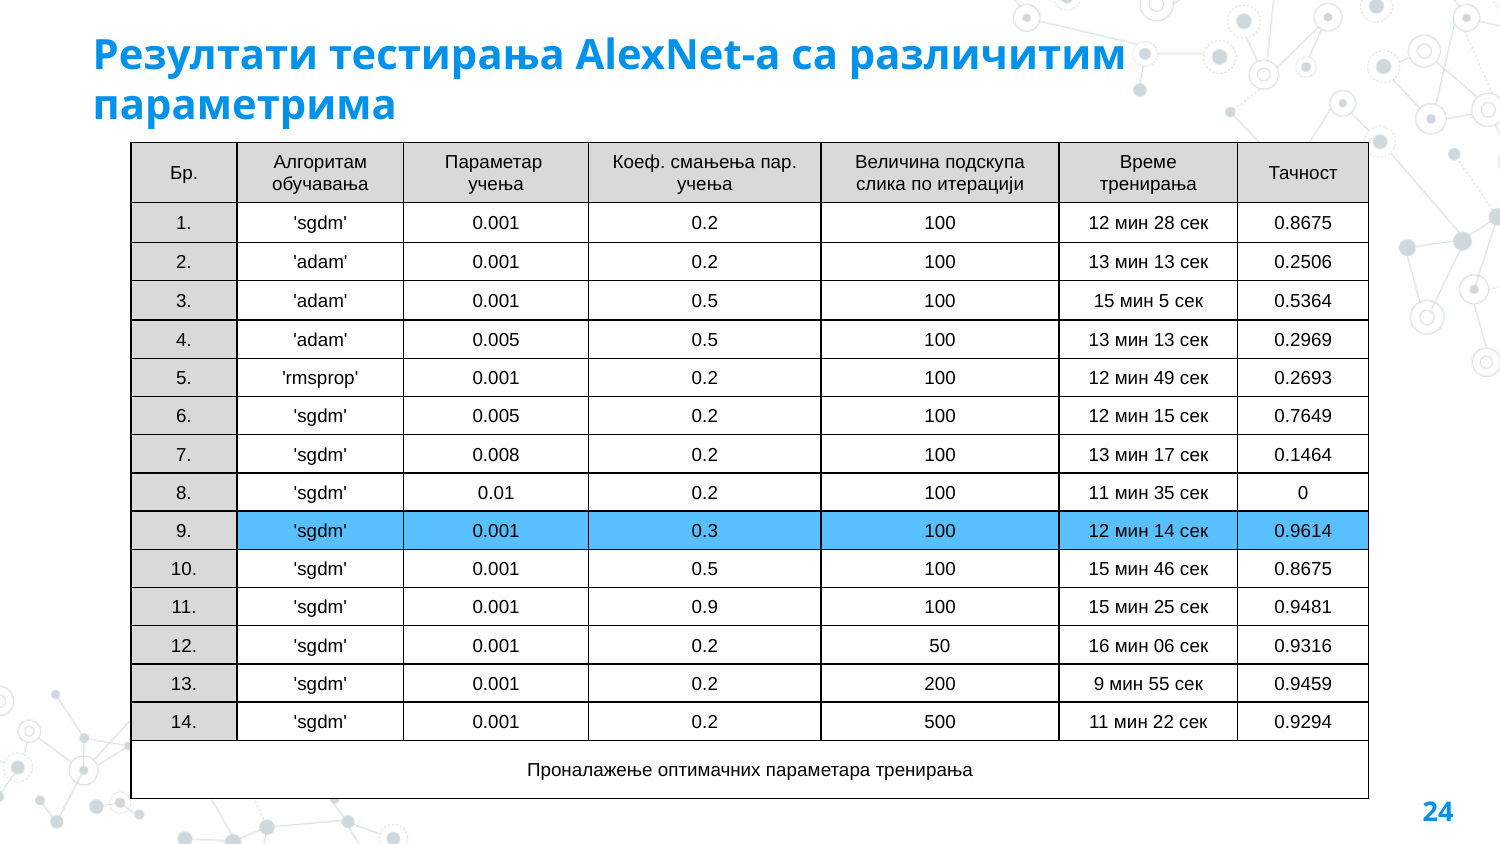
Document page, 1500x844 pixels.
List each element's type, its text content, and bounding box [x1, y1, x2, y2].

table_cell 100 [822, 588, 1058, 625]
table_cell 0.001 [404, 243, 588, 280]
table_cell 0.2 [589, 243, 820, 280]
table_cell 100 [822, 550, 1058, 587]
table_header Време тренирања [1060, 143, 1237, 202]
table_cell 'sgdm' [238, 665, 403, 701]
table_cell 0.5 [589, 550, 820, 587]
table_cell 0.7649 [1238, 397, 1368, 434]
table_cell 0 [1238, 474, 1368, 510]
table_cell 0.2 [589, 703, 820, 740]
table_cell 15 мин 46 сeк [1060, 550, 1237, 587]
table_cell 'sgdm' [238, 588, 403, 625]
table_cell 0.1464 [1238, 435, 1368, 472]
table_cell 12 мин 14 сeк [1060, 512, 1237, 549]
table_cell 0.001 [404, 203, 588, 242]
table_header Величина подскупа слика по итерацији [822, 143, 1058, 202]
table_cell 4. [132, 321, 236, 358]
table_cell 'sgdm' [238, 550, 403, 587]
table_cell 0.9316 [1238, 626, 1368, 663]
table_cell 2. [132, 243, 236, 280]
table_cell 12 мин 15 сeк [1060, 397, 1237, 434]
table_header Бр. [132, 143, 236, 202]
table_cell 14. [132, 703, 236, 740]
table_cell 11 мин 35 сeк [1060, 474, 1237, 510]
table_cell 13. [132, 665, 236, 701]
table_cell 0.005 [404, 397, 588, 434]
picture [0, 0, 1500, 844]
table_cell 'sgdm' [238, 703, 403, 740]
table_cell 100 [822, 397, 1058, 434]
table_cell 0.2 [589, 435, 820, 472]
table_cell 0.5 [589, 281, 820, 319]
table_cell 1. [132, 203, 236, 242]
table_cell 15 мин 25 сeк [1060, 588, 1237, 625]
table_cell 0.5 [589, 321, 820, 358]
table_cell 15 мин 5 сeк [1060, 281, 1237, 319]
table_cell 100 [822, 243, 1058, 280]
table_cell Проналажење оптимачних параметара тренирања [132, 741, 1368, 798]
table_cell 0.001 [404, 281, 588, 319]
table_cell 13 мин 17 сeк [1060, 435, 1237, 472]
table_cell 'adam' [238, 321, 403, 358]
table_cell 0.2 [589, 626, 820, 663]
table_cell 0.2969 [1238, 321, 1368, 358]
table_header Параметар учења [404, 143, 588, 202]
table_cell 0.001 [404, 703, 588, 740]
table_cell 9 мин 55 сeк [1060, 665, 1237, 701]
table_cell 0.9614 [1238, 512, 1368, 549]
table_cell 12 мин 28 сeк [1060, 203, 1237, 242]
table_cell 100 [822, 435, 1058, 472]
table_cell 0.008 [404, 435, 588, 472]
table_cell 'sgdm' [238, 474, 403, 510]
table_cell 0.2 [589, 203, 820, 242]
table_cell 0.2 [589, 474, 820, 510]
table_cell 100 [822, 512, 1058, 549]
table_cell 100 [822, 203, 1058, 242]
table_cell 6. [132, 397, 236, 434]
table_cell 3. [132, 281, 236, 319]
table_cell 0.9459 [1238, 665, 1368, 701]
table_cell 0.2 [589, 359, 820, 396]
table_cell 'adam' [238, 243, 403, 280]
table_cell 8. [132, 474, 236, 510]
table_cell 0.005 [404, 321, 588, 358]
table_cell 0.8675 [1238, 203, 1368, 242]
table_cell 0.9 [589, 588, 820, 625]
table_cell 0.2 [589, 397, 820, 434]
table_cell 200 [822, 665, 1058, 701]
table_cell 100 [822, 281, 1058, 319]
table_cell 0.3 [589, 512, 820, 549]
table_cell 50 [822, 626, 1058, 663]
table_cell 'adam' [238, 281, 403, 319]
table_cell 0.001 [404, 588, 588, 625]
table_cell 100 [822, 359, 1058, 396]
table_cell 10. [132, 550, 236, 587]
table_cell 0.5364 [1238, 281, 1368, 319]
table_cell 0.001 [404, 550, 588, 587]
table_cell 16 мин 06 сeк [1060, 626, 1237, 663]
table_cell 0.2506 [1238, 243, 1368, 280]
table_cell 'rmsprop' [238, 359, 403, 396]
table_cell 0.001 [404, 359, 588, 396]
table_cell 0.2 [589, 665, 820, 701]
table_cell 7. [132, 435, 236, 472]
table_header Тачност [1238, 143, 1368, 202]
table_cell 0.8675 [1238, 550, 1368, 587]
table_cell 'sgdm' [238, 626, 403, 663]
table_cell 'sgdm' [238, 397, 403, 434]
table_cell 0.2693 [1238, 359, 1368, 396]
table_cell 0.001 [404, 626, 588, 663]
table_cell 0.01 [404, 474, 588, 510]
table_cell 500 [822, 703, 1058, 740]
table_cell 11. [132, 588, 236, 625]
table_cell 'sgdm' [238, 203, 403, 242]
table_cell 12. [132, 626, 236, 663]
table_cell 13 мин 13 сeк [1060, 321, 1237, 358]
table_cell 0.9294 [1238, 703, 1368, 740]
title Резултати тестирања AlexNet-a са различитим параметрима [77, 60, 1440, 143]
table_cell 5. [132, 359, 236, 396]
table_cell 11 мин 22 сeк [1060, 703, 1237, 740]
table_cell 'sgdm' [238, 512, 403, 549]
table_cell 9. [132, 512, 236, 549]
table_cell 100 [822, 474, 1058, 510]
table_cell 'sgdm' [238, 435, 403, 472]
table_cell 13 мин 13 сeк [1060, 243, 1237, 280]
table_header Алгоритам обучавања [238, 143, 403, 202]
table_cell 0.9481 [1238, 588, 1368, 625]
table_cell 0.001 [404, 512, 588, 549]
table_cell 0.001 [404, 665, 588, 701]
table_header Коеф. смањења пар. учења [589, 143, 820, 202]
table_cell 100 [822, 321, 1058, 358]
slide_number 24 [1378, 779, 1469, 844]
table_cell 12 мин 49 сeк [1060, 359, 1237, 396]
